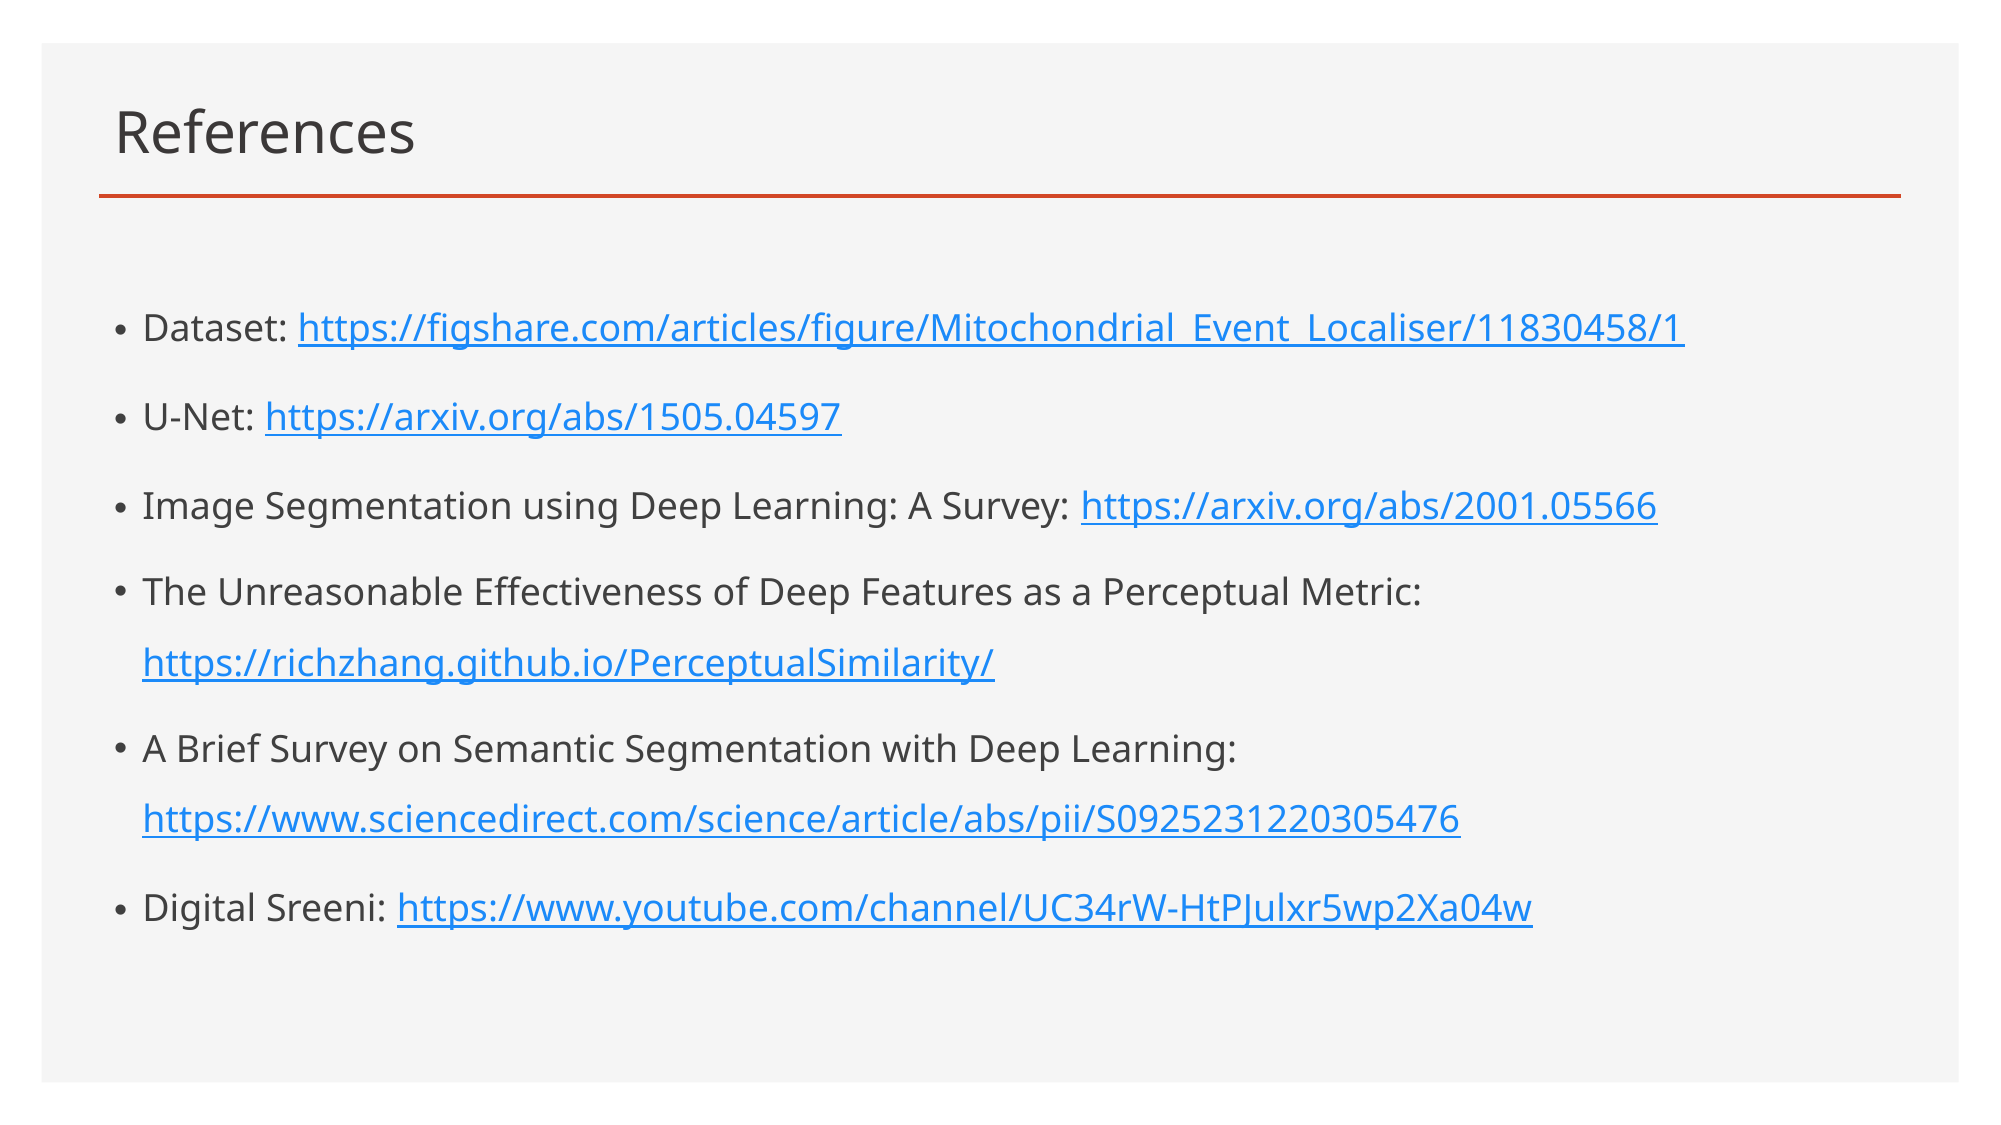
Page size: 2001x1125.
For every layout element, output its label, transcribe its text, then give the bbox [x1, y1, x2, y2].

text_box Dataset: https://figshare.com/articles/figure/Mitochondrial_Event_Localiser/11830458/1 U-Net: https://arxiv.org/abs/1505.04597 Image Segmentation using Deep Learning: A Survey: https://arxiv.org/abs/2001.05566 The Unreasonable Effectiveness of Deep Features as a Perceptual Metric: https://richzhang.github.io/PerceptualSimilarity/ A Brief Survey on Semantic Segmentation with Deep Learning: https://www.sciencedirect.com/science/article/abs/pii/S0925231220305476 Digital Sreeni: https://www.youtube.com/channel/UC34rW-HtPJulxr5wp2Xa04w [99, 271, 1901, 1003]
title References [99, 73, 1901, 197]
